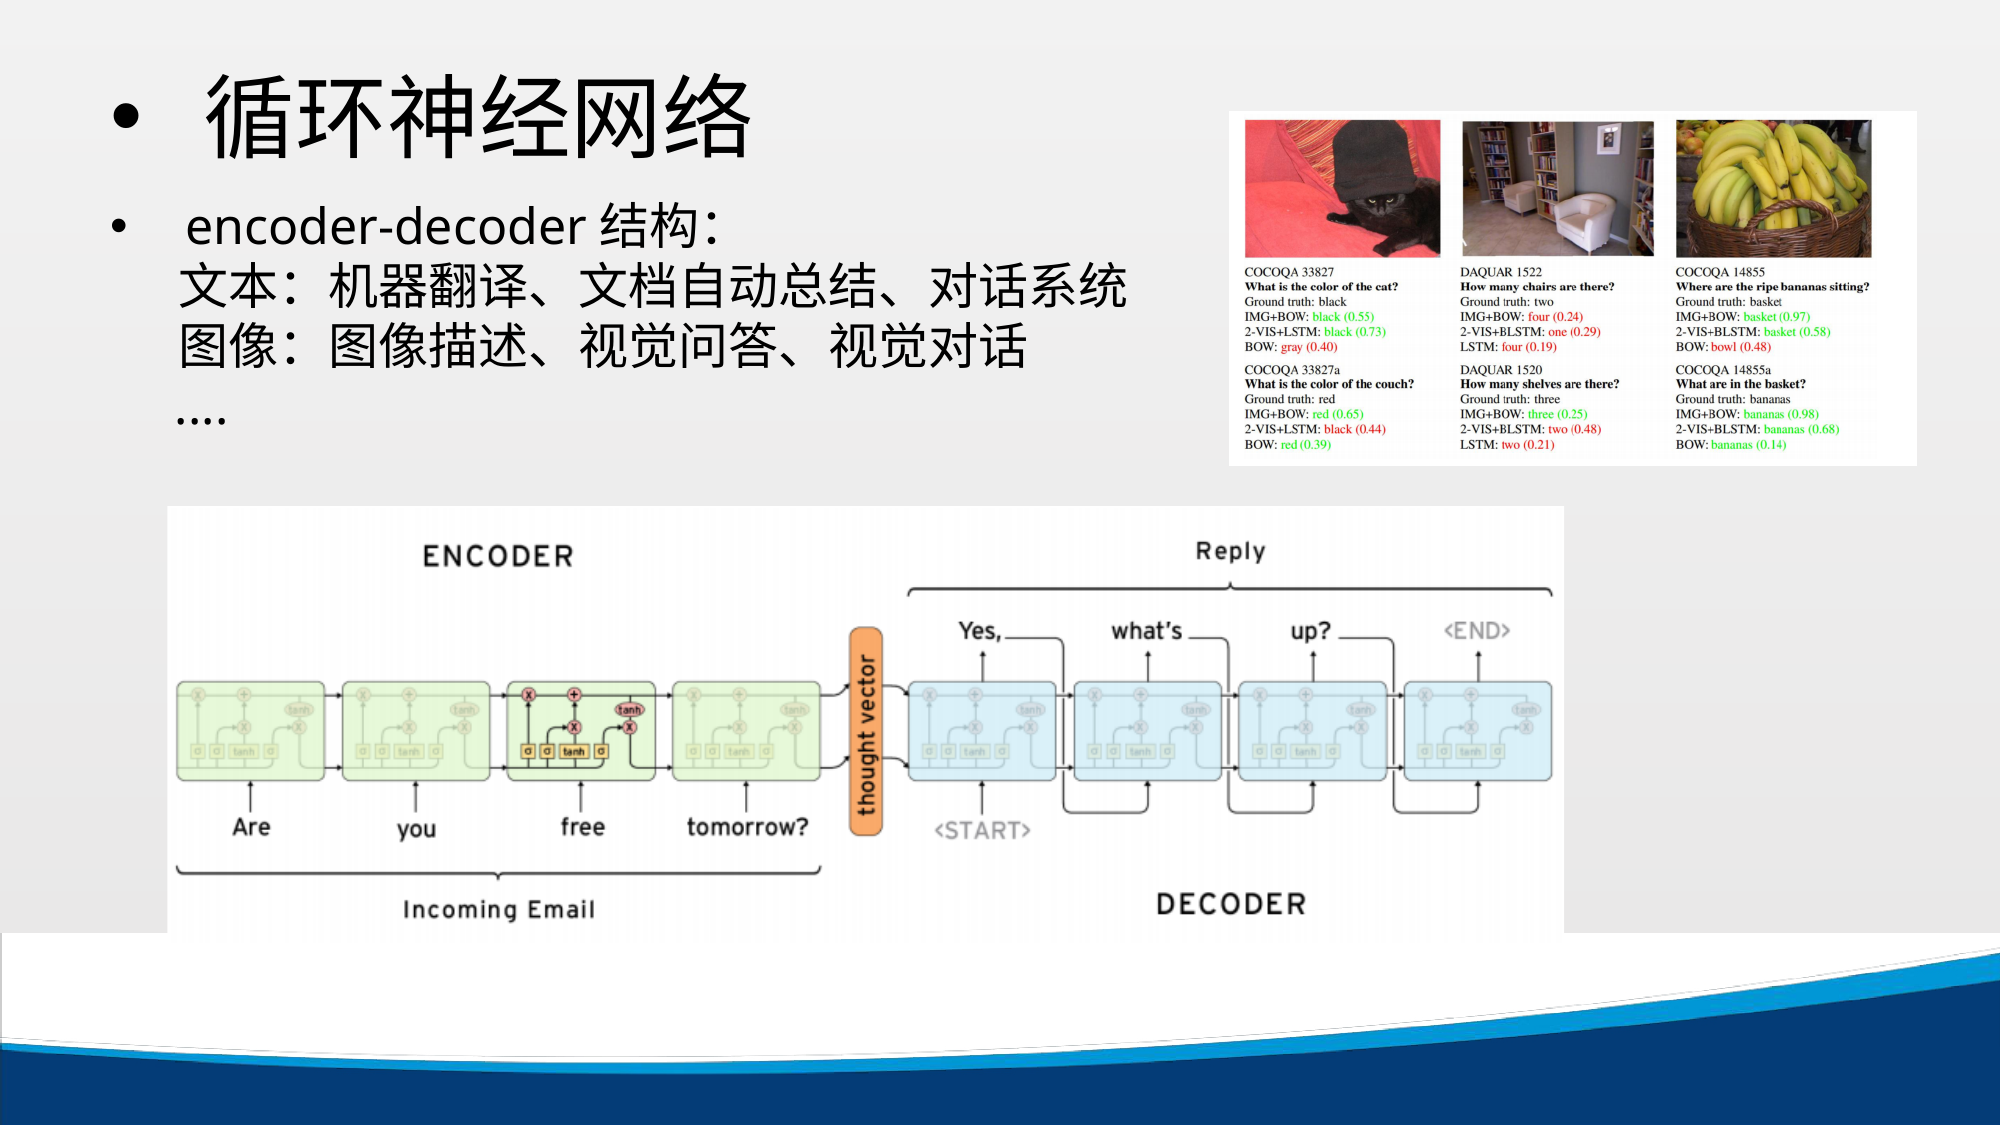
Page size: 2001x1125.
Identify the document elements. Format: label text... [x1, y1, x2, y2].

picture [0, 506, 2000, 1063]
text_box 循环神经网络 encoder-decoder结构： 文本：机器翻译、文档自动总结、对话系统 图像：图像描述、视觉问答、视觉对话 .... [95, 52, 1637, 623]
picture [1228, 111, 1917, 466]
picture [0, 980, 2000, 1125]
